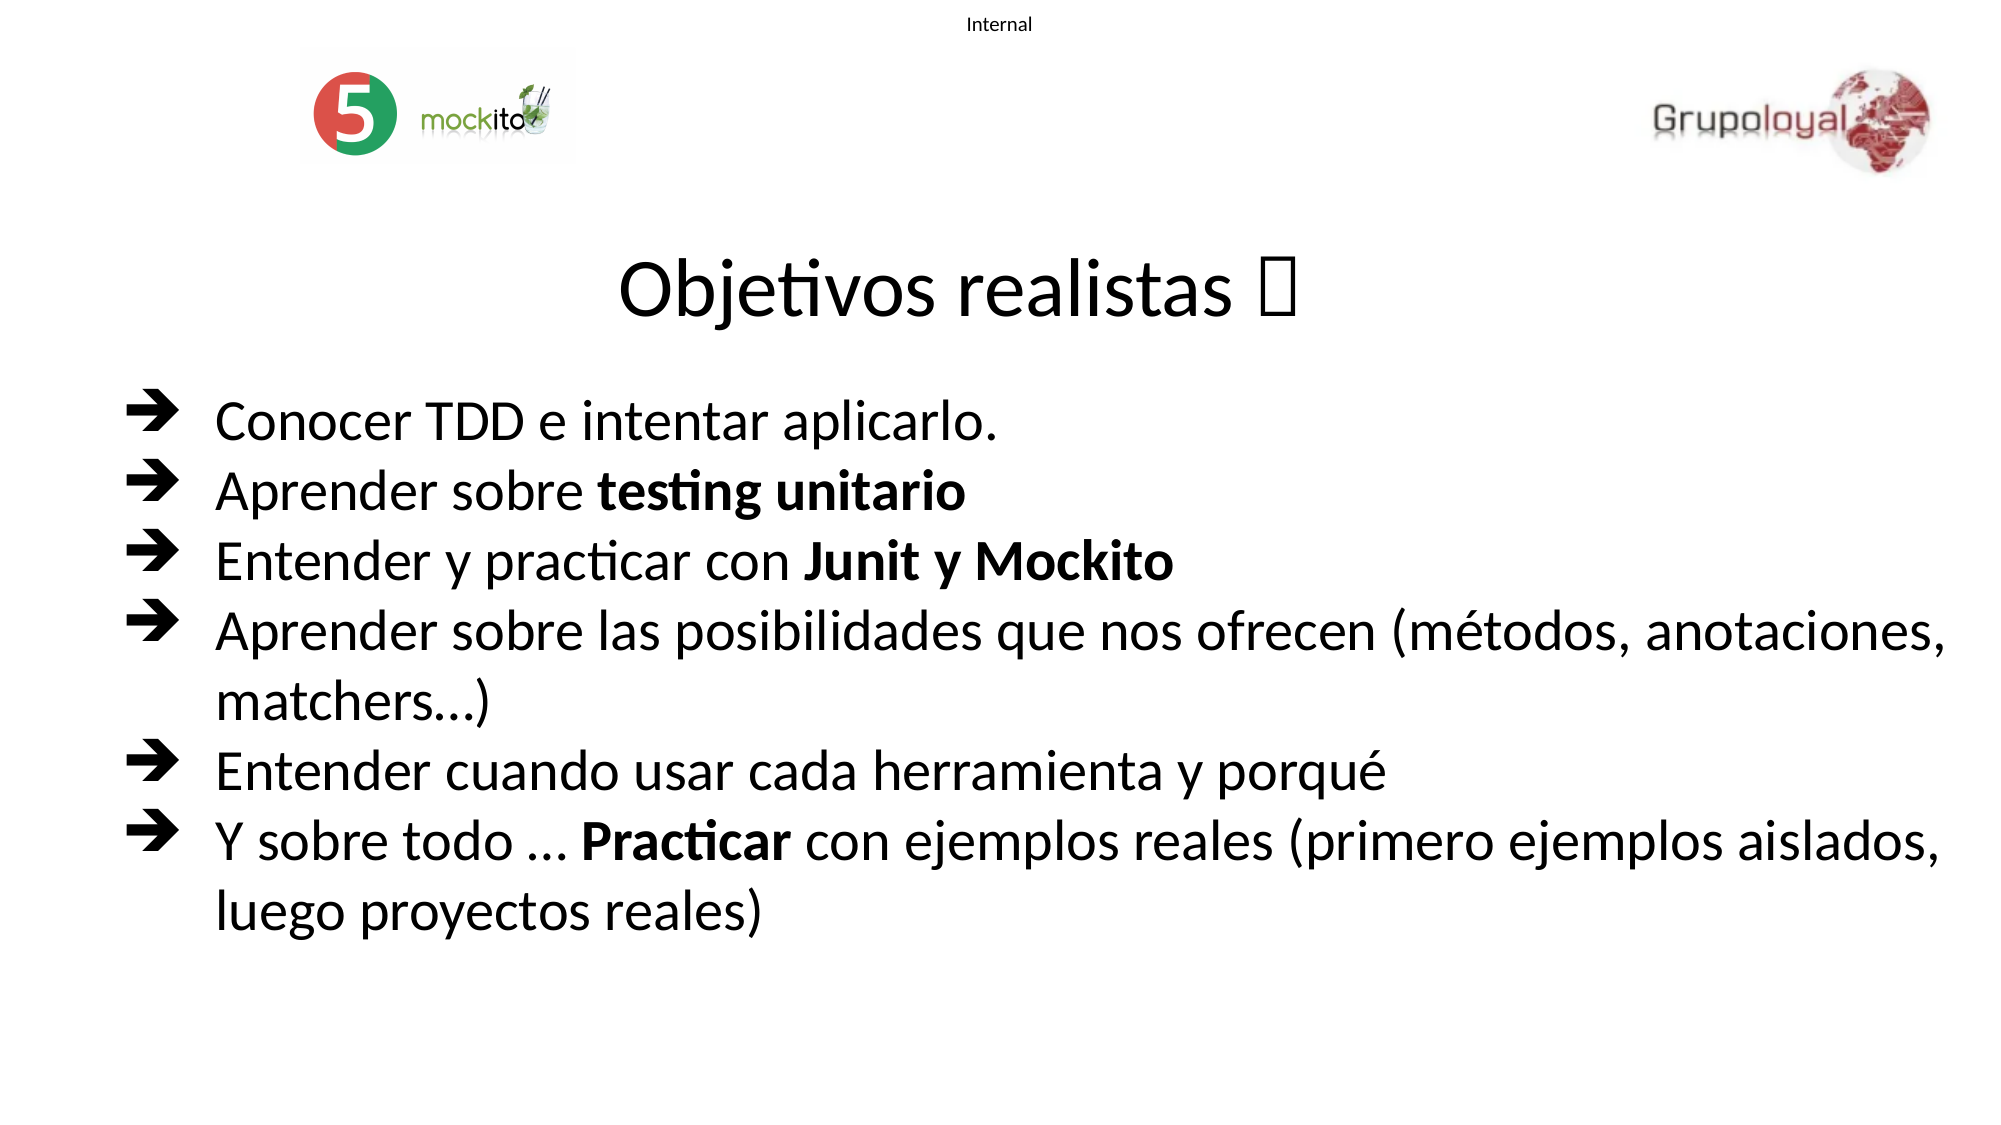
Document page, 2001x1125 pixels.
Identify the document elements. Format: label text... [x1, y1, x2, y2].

picture [300, 47, 576, 164]
picture [1615, 36, 1980, 204]
text_box Conocer TDD e intentar aplicarlo. Aprender sobre testing unitario Entender y practicar con Junit y Mockito Aprender sobre las posibilidades que nos ofrecen (métodos, anotaciones, matchers…) Entender cuando usar cada herramienta y porqué Y sobre todo … Practicar con ejemplos reales (primero ejemplos aislados, luego proyectos reales) [107, 375, 2000, 950]
text_box Objetivos realistas  [603, 226, 2000, 341]
